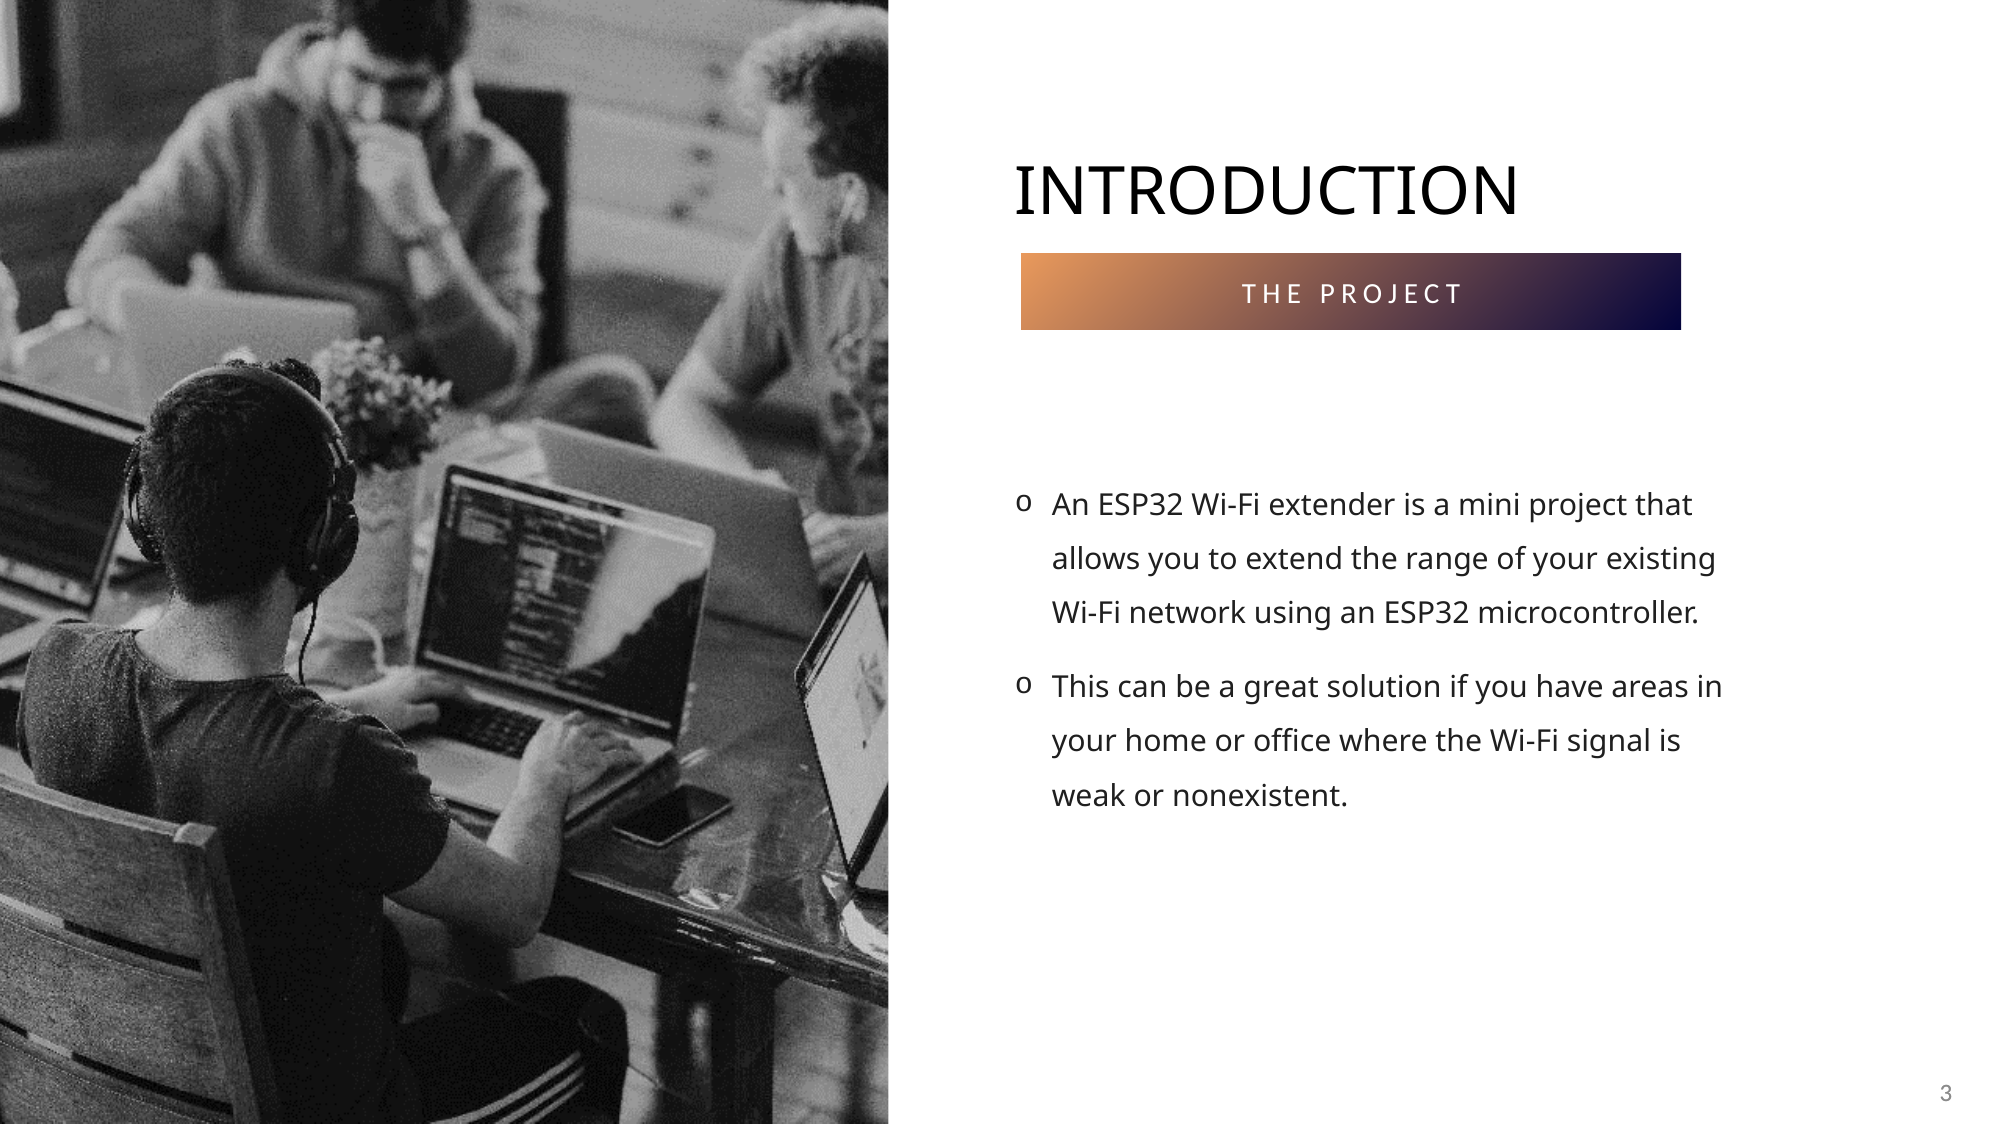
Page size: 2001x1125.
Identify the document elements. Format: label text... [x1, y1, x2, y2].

list An ESP32 Wi-Fi extender is a mini project that allows you to extend the range of your existing Wi-Fi network using an ESP32 microcontroller. This can be a great solution if you have areas in your home or office where the Wi-Fi signal is weak or nonexistent. [999, 459, 1763, 824]
slide_number 3 [1894, 1061, 1968, 1121]
picture [0, 0, 889, 1124]
title INTRODUCTION [999, 100, 1968, 246]
list THE PROJECT [1021, 253, 1682, 330]
